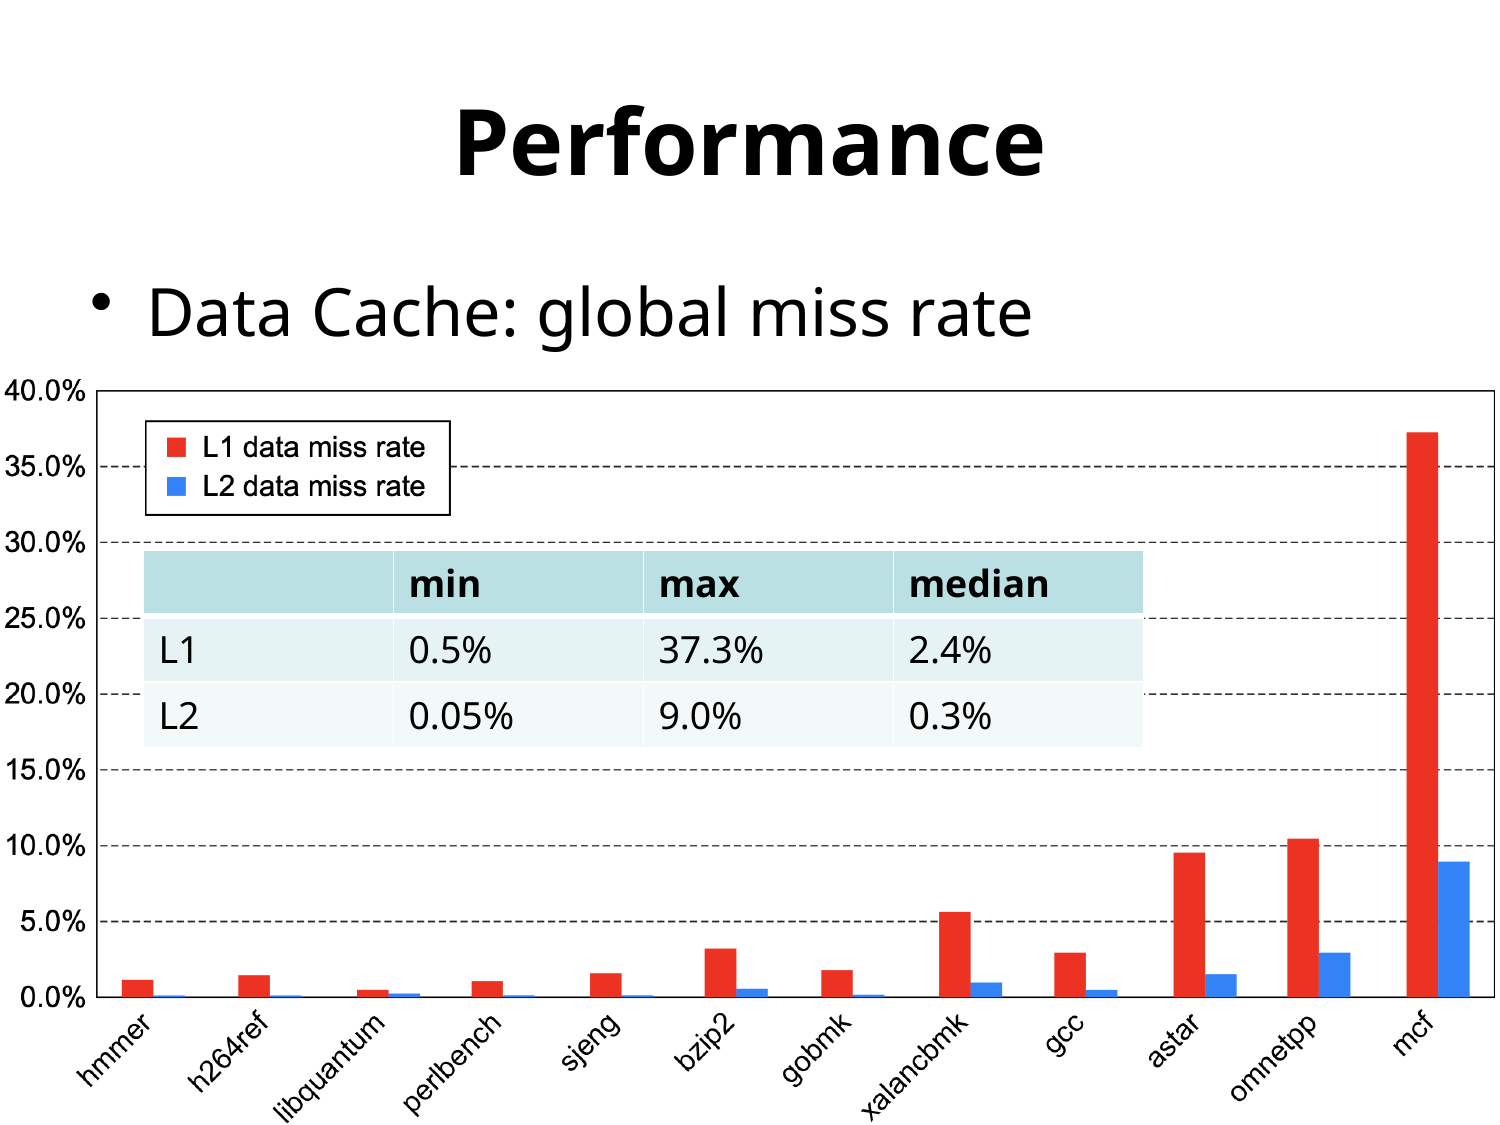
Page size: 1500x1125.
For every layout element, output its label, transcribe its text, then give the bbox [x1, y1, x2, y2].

title Performance [0, 45, 1500, 233]
list Data Cache: global miss rate [75, 262, 1500, 374]
picture [0, 375, 1500, 1125]
